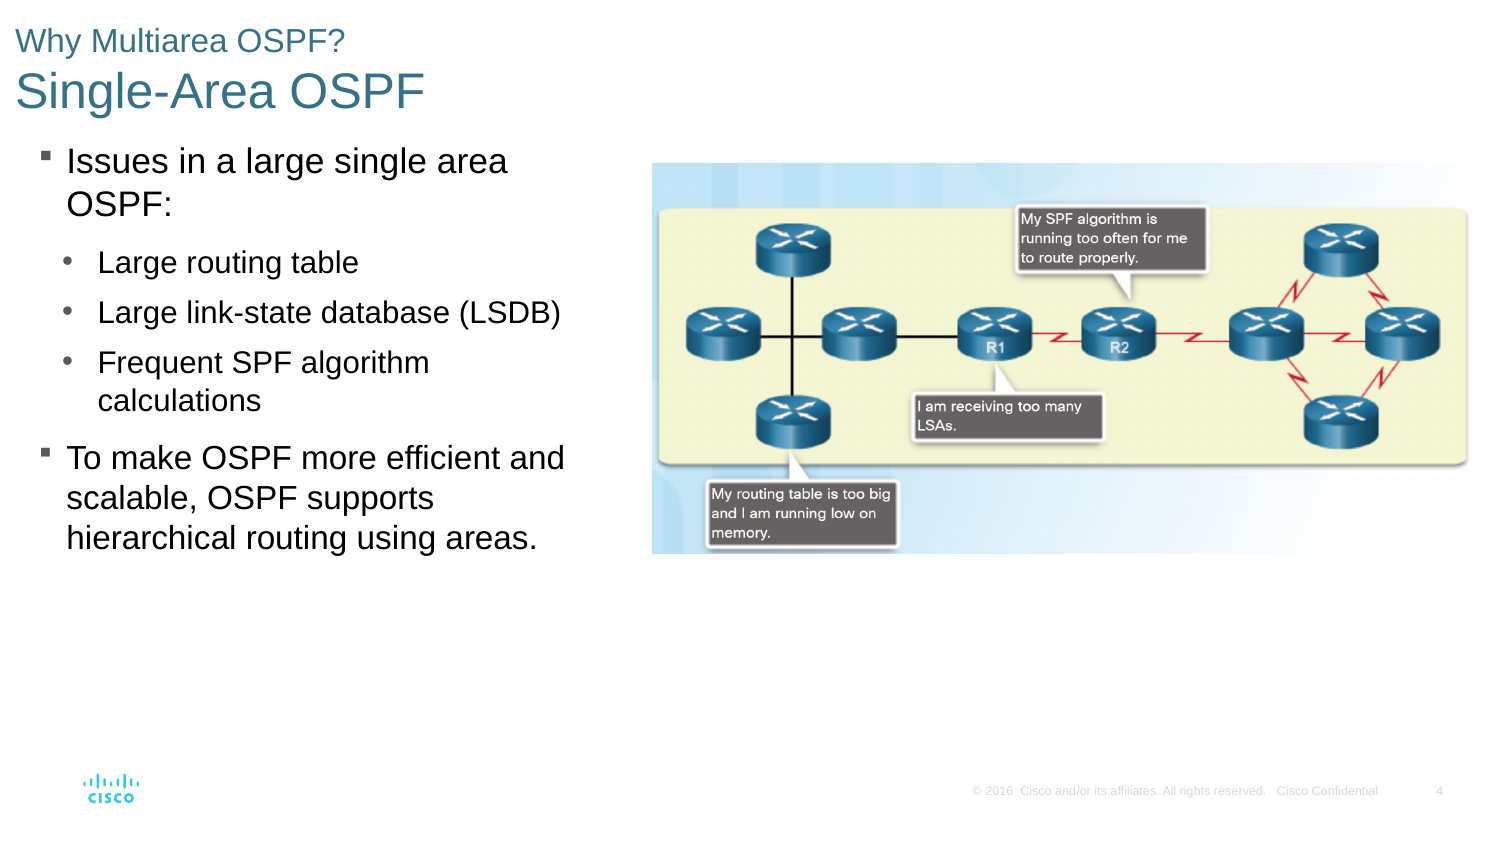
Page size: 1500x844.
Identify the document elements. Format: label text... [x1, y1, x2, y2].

picture [652, 163, 1477, 554]
title Why Multiarea OSPF? Single-Area OSPF [0, 6, 1500, 131]
list Issues in a large single area OSPF: Large routing table Large link-state database (LSDB) Frequent SPF algorithm calculations To make OSPF more efficient and scalable, OSPF supports hierarchical routing using areas. [23, 131, 627, 747]
